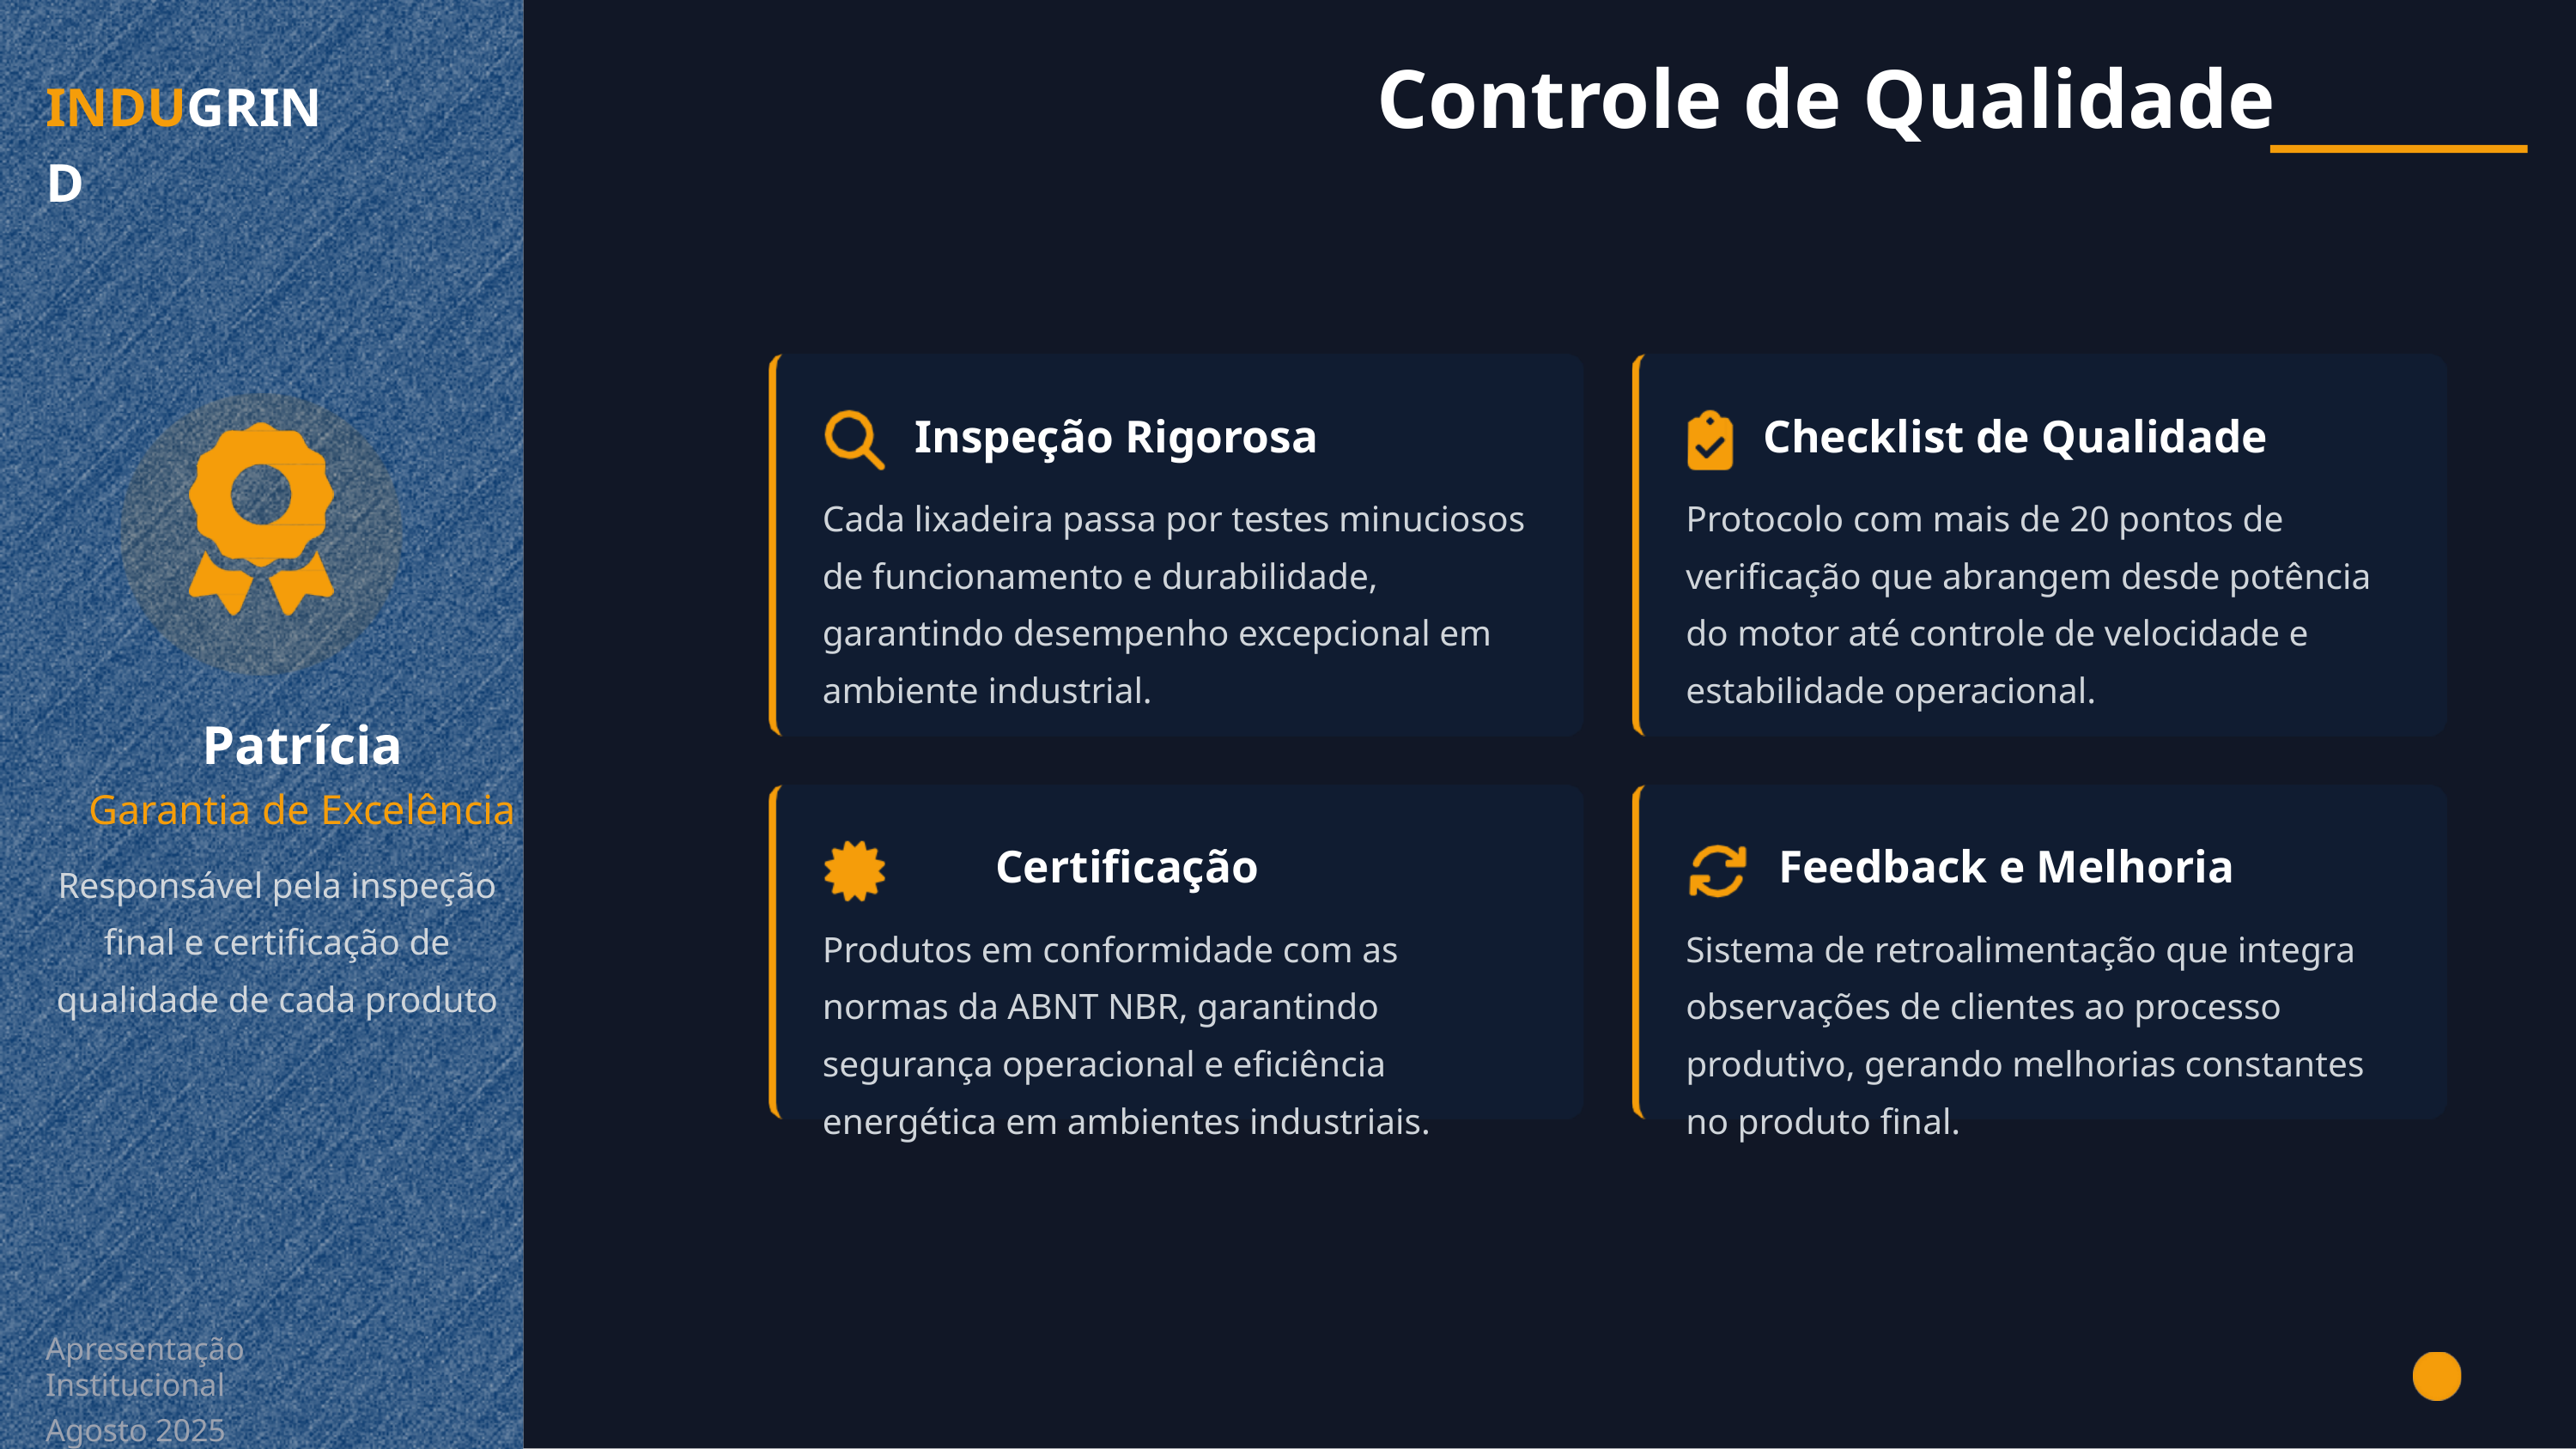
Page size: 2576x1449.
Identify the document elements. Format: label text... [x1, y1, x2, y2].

text_box [1631, 785, 2447, 1119]
text_box Patrícia Garantia de Excelência [70, 699, 535, 833]
text_box Produtos em conformidade com as normas da ABNT NBR, garantindo segurança operacional e eficiência energética em ambientes industriais. [822, 912, 1508, 1142]
text_box Feedback e Melhoria [1778, 828, 2302, 893]
text_box Responsável pela inspeção final e certificação de qualidade de cada produto [46, 847, 510, 1020]
text_box Apresentação Institucional Agosto 2025 [46, 1331, 386, 1448]
text_box [120, 393, 403, 676]
text_box Sistema de retroalimentação que integra observações de clientes ao processo produtivo, gerando melhorias constantes no produto final. [1686, 912, 2372, 1142]
text_box Inspeção Rigorosa [914, 397, 1460, 462]
text_box Controle de Qualidade [1376, 28, 2530, 145]
text_box [2413, 1352, 2462, 1401]
text_box Cada lixadeira passa por testes minuciosos de funcionamento e durabilidade, garantindo desempenho excepcional em ambiente industrial. [822, 481, 1538, 711]
text_box [524, 0, 2576, 1449]
text_box Checklist de Qualidade [1763, 397, 2308, 462]
text_box [1631, 354, 2447, 737]
text_box INDUGRIND [46, 62, 324, 213]
text_box [769, 354, 1584, 737]
text_box [0, 0, 524, 1449]
text_box Protocolo com mais de 20 pontos de verificação que abrangem desde potência do motor até controle de velocidade e estabilidade operacional. [1686, 481, 2383, 711]
text_box [769, 785, 1584, 1119]
text_box [189, 422, 335, 615]
text_box Certificação [995, 828, 1377, 893]
text_box [2269, 145, 2528, 154]
